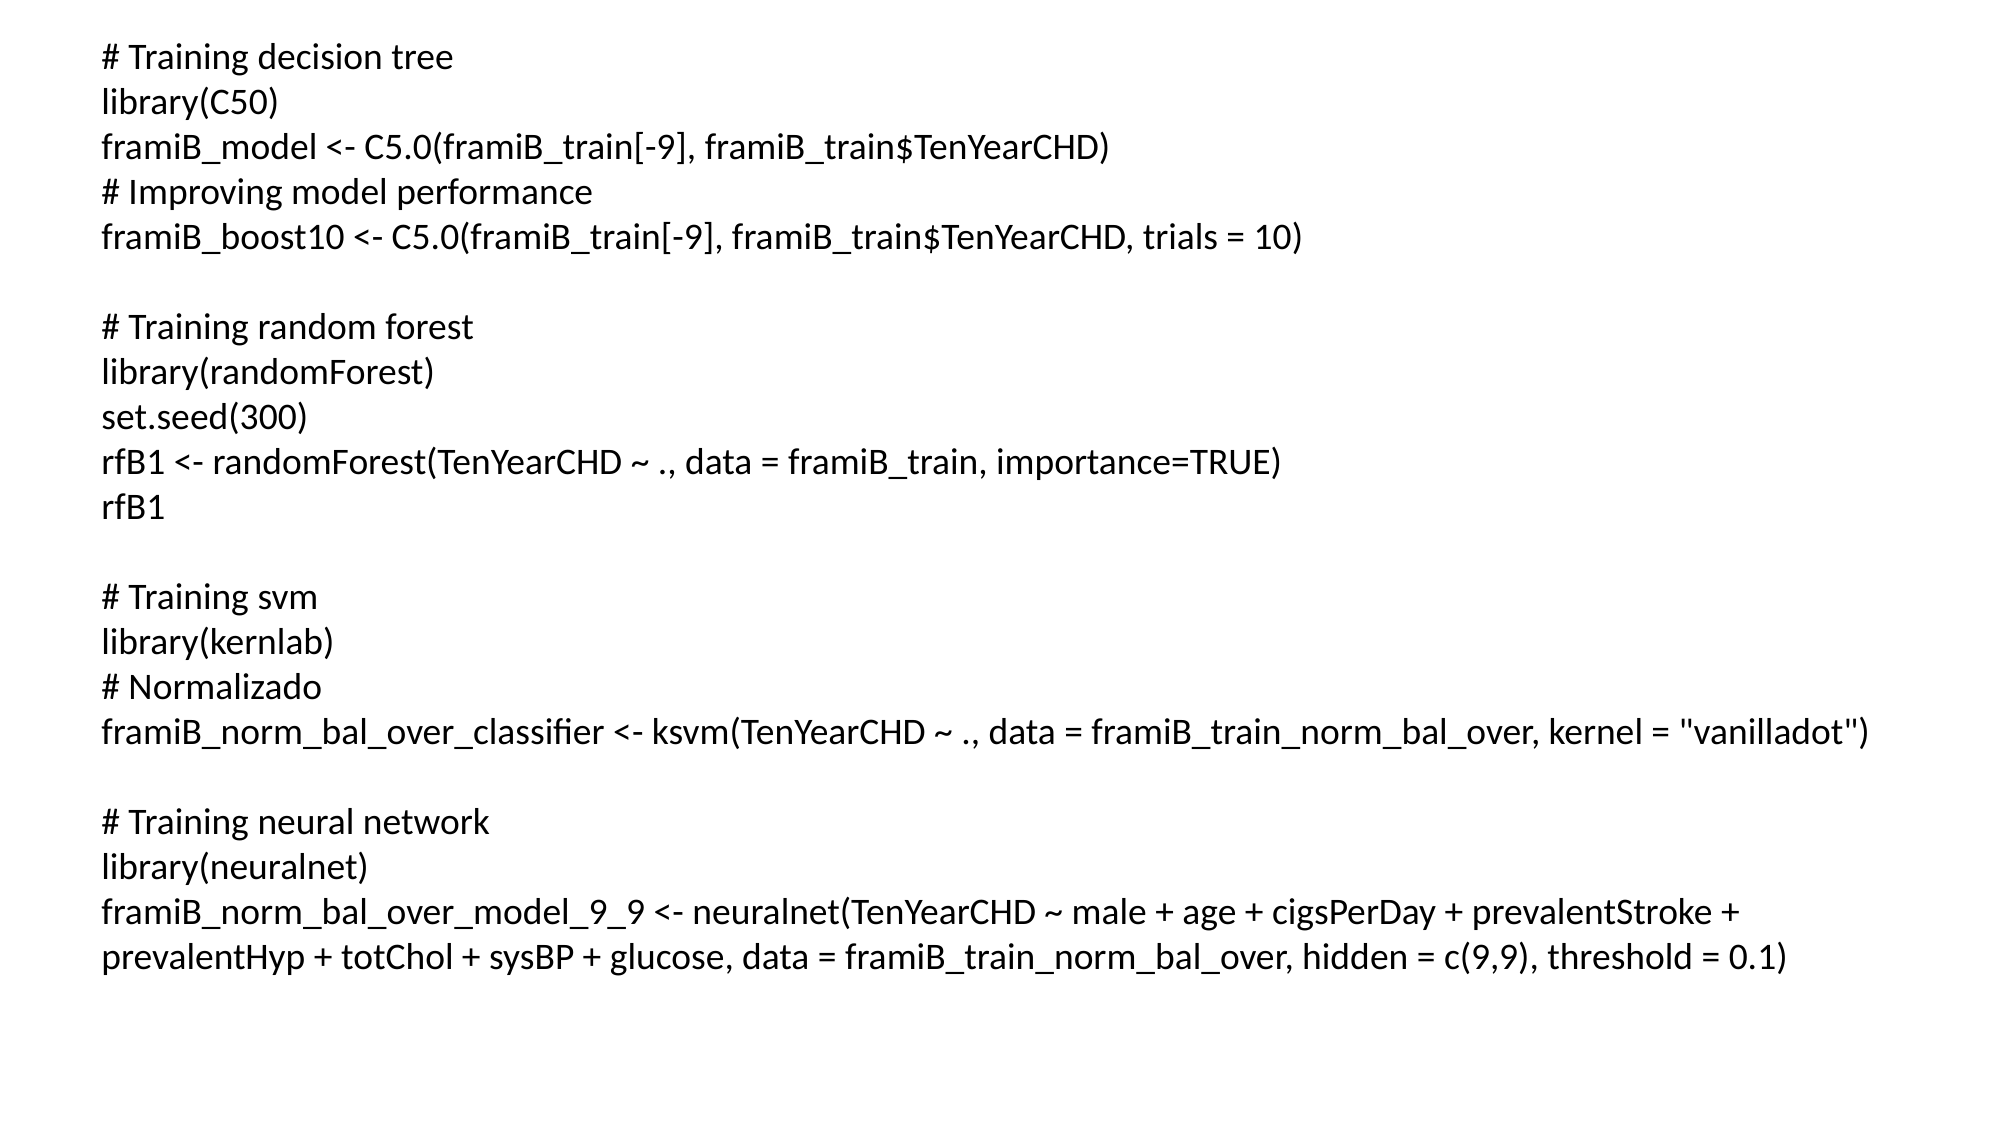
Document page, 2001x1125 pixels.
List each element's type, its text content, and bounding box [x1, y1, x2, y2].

text_box # Training decision tree library(C50) framiB_model <- C5.0(framiB_train[-9], framiB_train$TenYearCHD) # Improving model performance framiB_boost10 <- C5.0(framiB_train[-9], framiB_train$TenYearCHD, trials = 10) # Training random forest library(randomForest) set.seed(300) rfB1 <- randomForest(TenYearCHD ~ ., data = framiB_train, importance=TRUE) rfB1 # Training svm library(kernlab) # Normalizado framiB_norm_bal_over_classifier <- ksvm(TenYearCHD ~ ., data = framiB_train_norm_bal_over, kernel = "vanilladot") # Training neural network library(neuralnet) framiB_norm_bal_over_model_9_9 <- neuralnet(TenYearCHD ~ male + age + cigsPerDay + prevalentStroke + prevalentHyp + totChol + sysBP + glucose, data = framiB_train_norm_bal_over, hidden = c(9,9), threshold = 0.1) [86, 25, 1925, 1030]
